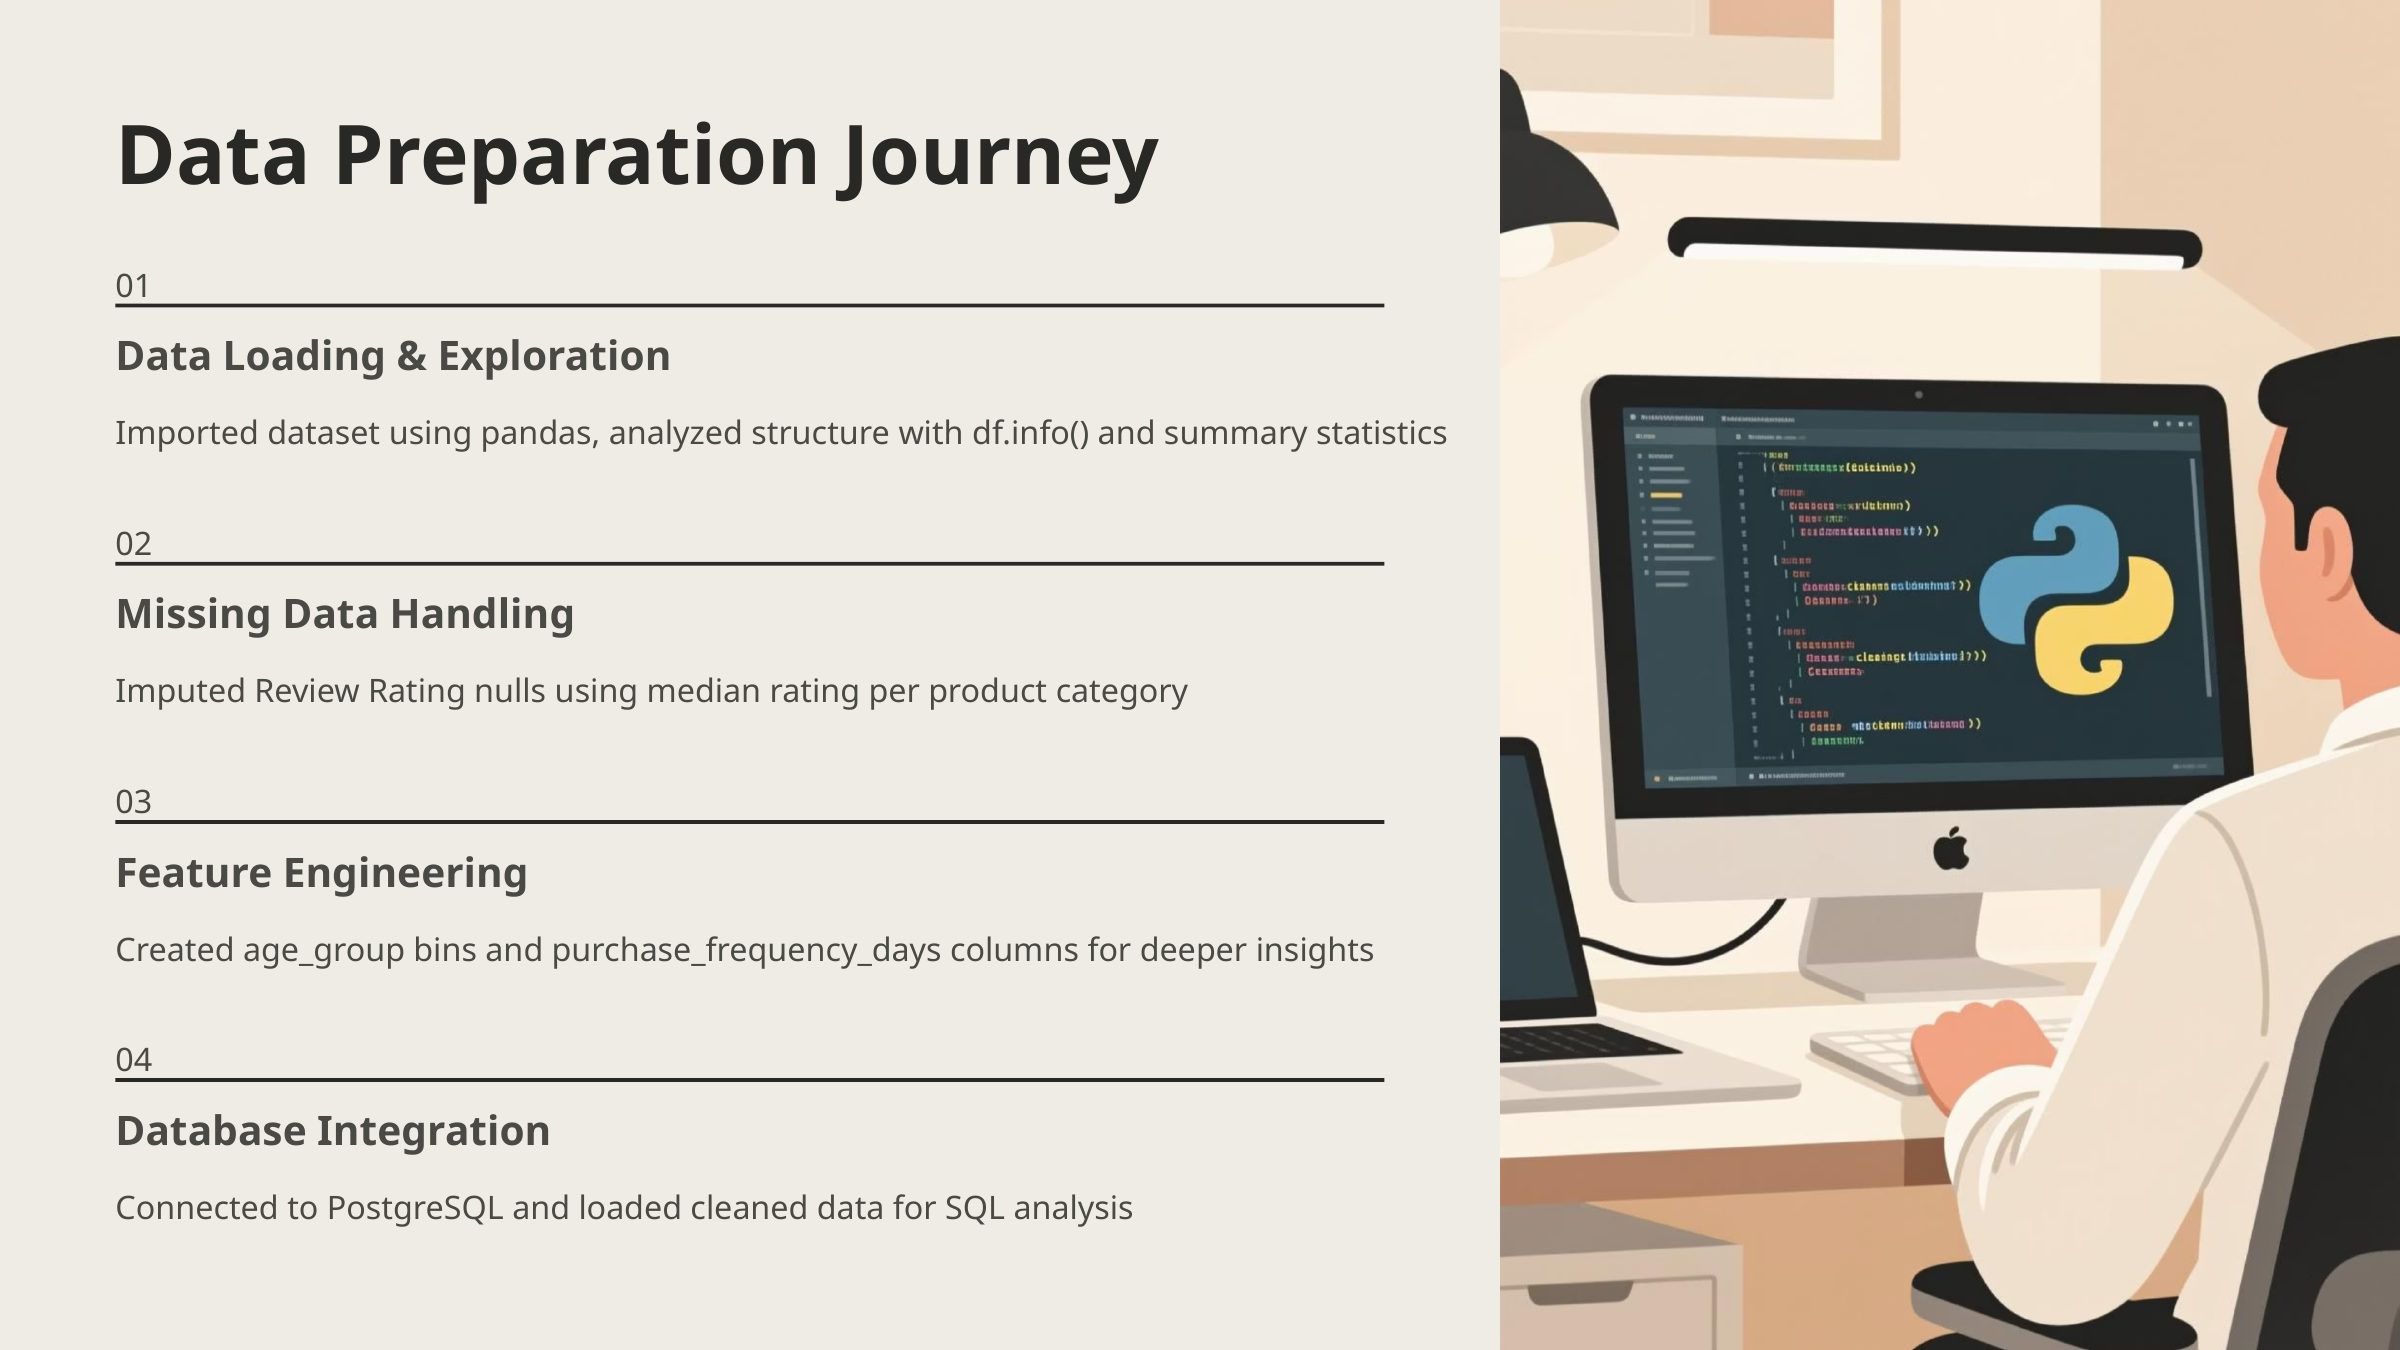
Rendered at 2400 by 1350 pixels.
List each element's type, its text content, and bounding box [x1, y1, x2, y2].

text_box Imported dataset using pandas, analyzed structure with df.info() and summary statistics [115, 399, 1385, 452]
text_box Connected to PostgreSQL and loaded cleaned data for SQL analysis [115, 1173, 1385, 1227]
text_box Created age_group bins and purchase_frequency_days columns for deeper insights [115, 915, 1385, 969]
text_box Data Loading & Exploration [115, 327, 620, 380]
text_box Database Integration [115, 1102, 528, 1154]
picture [1499, 0, 2400, 1350]
text_box 01 [115, 251, 149, 293]
text_box [115, 561, 1385, 566]
text_box [115, 1078, 1385, 1082]
text_box 03 [115, 767, 149, 809]
text_box Feature Engineering [115, 844, 528, 896]
text_box [115, 303, 1385, 308]
text_box Missing Data Handling [115, 585, 530, 638]
text_box [115, 820, 1385, 824]
text_box 02 [115, 509, 149, 551]
text_box 04 [115, 1025, 149, 1068]
text_box Imputed Review Rating nulls using median rating per product category [115, 657, 1385, 710]
text_box Data Preparation Journey [115, 98, 1068, 202]
